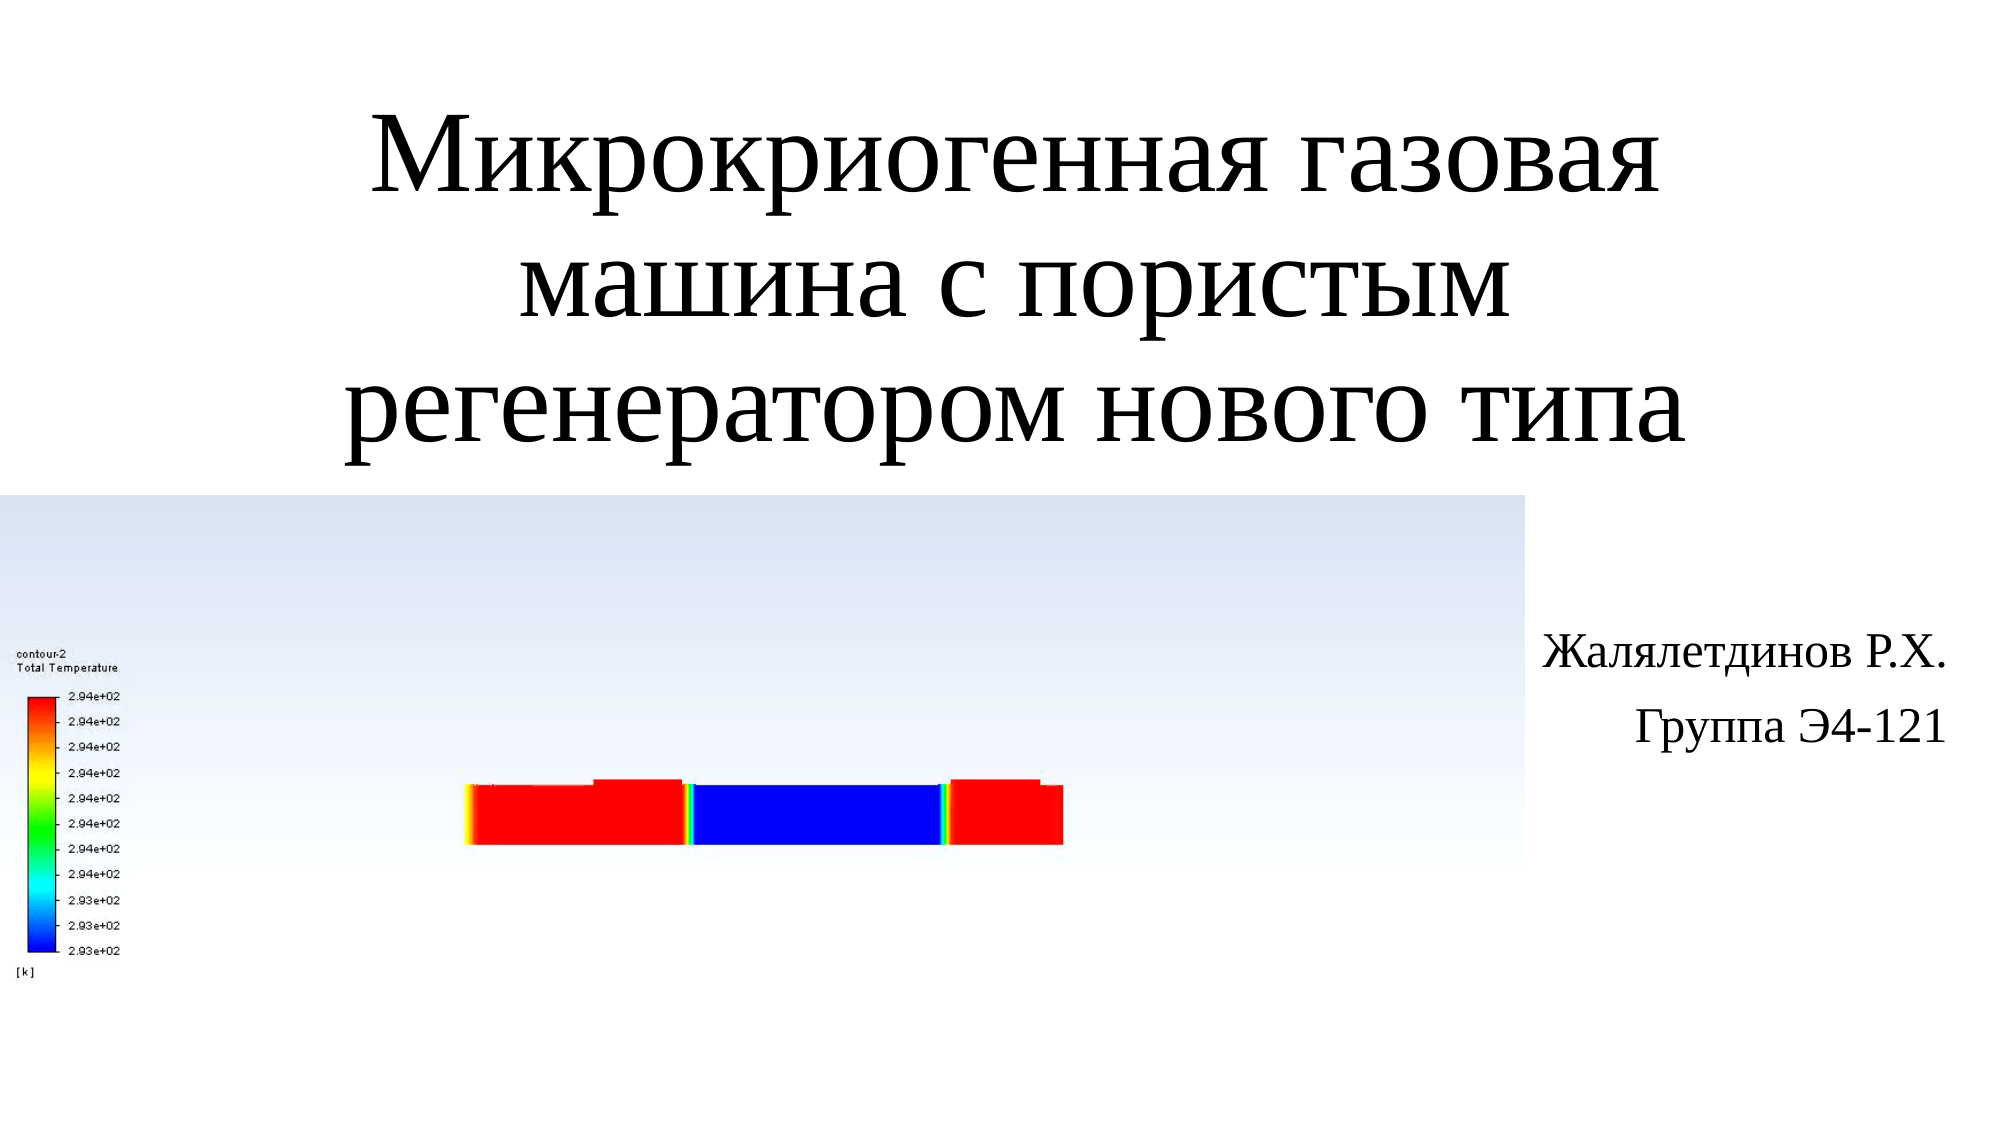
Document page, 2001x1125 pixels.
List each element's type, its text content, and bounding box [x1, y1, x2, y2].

title Микрокриогенная газовая машина с пористым регенератором нового типа [265, 82, 1766, 475]
subtitle Жалялетдинов Р.Х. Группа Э4-121 [1526, 535, 1963, 808]
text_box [0, 494, 1526, 1120]
